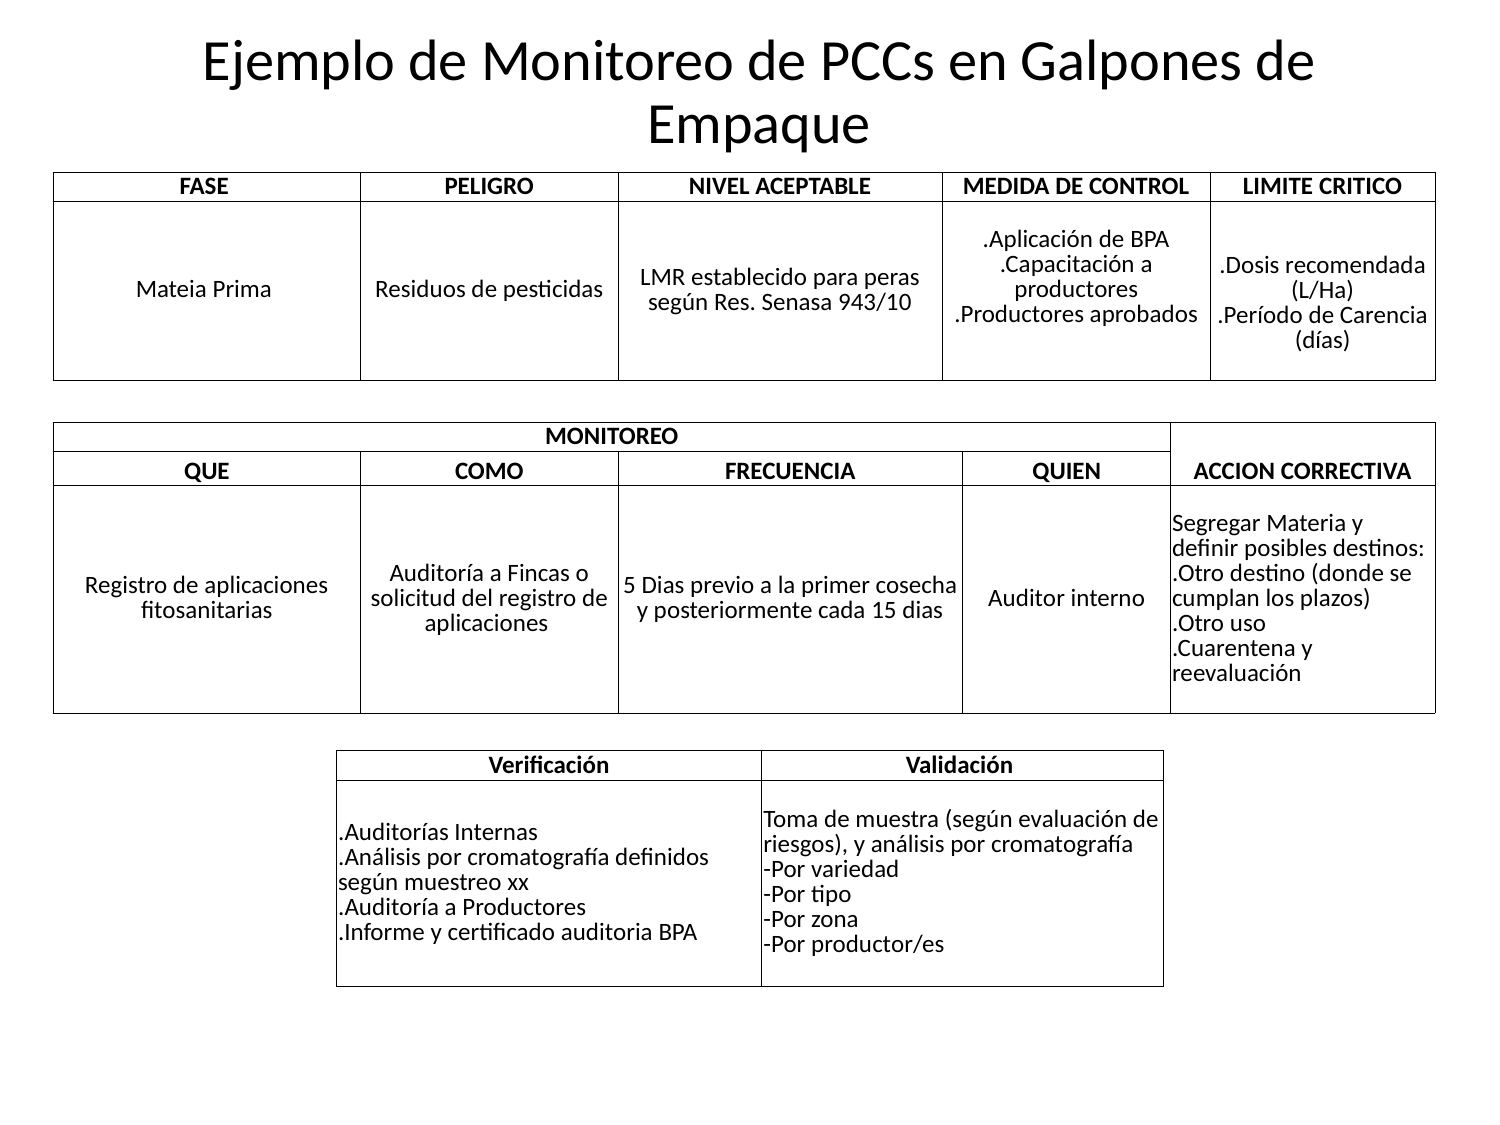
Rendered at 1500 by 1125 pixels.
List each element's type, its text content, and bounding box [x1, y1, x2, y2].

table_header MEDIDA DE CONTROL [943, 173, 1210, 201]
table_cell Toma de muestra (según evaluación de riesgos), y análisis por cromatografía -Por variedad -Por tipo -Por zona -Por productor/es [762, 781, 1163, 986]
table_cell .Dosis recomendada (L/Ha) .Período de Carencia (días) [1211, 202, 1435, 380]
table_header Validación [762, 751, 1163, 780]
table_cell Registro de aplicaciones fitosanitarias [54, 486, 360, 713]
table_cell Residuos de pesticidas [361, 202, 618, 380]
table_cell QUE [54, 452, 360, 485]
table_cell QUIEN [963, 452, 1170, 485]
table_header NIVEL ACEPTABLE [619, 173, 942, 201]
table_header FASE [54, 173, 360, 201]
table_cell .Aplicación de BPA .Capacitación a productores .Productores aprobados [943, 202, 1210, 380]
table_cell Auditor interno [963, 486, 1170, 713]
table_header Verificación [337, 751, 761, 780]
table_cell FRECUENCIA [619, 452, 962, 485]
table_header LIMITE CRITICO [1211, 173, 1435, 201]
table_cell Segregar Materia y definir posibles destinos: .Otro destino (donde se cumplan los plazos) .Otro uso .Cuarentena y reevaluación [1171, 486, 1435, 713]
table_header MONITOREO [54, 423, 1170, 451]
title Ejemplo de Monitoreo de PCCs en Galpones de Empaque [112, 30, 1406, 156]
table_cell .Auditorías Internas .Análisis por cromatografía definidos según muestreo xx .Auditoría a Productores .Informe y certificado auditoria BPA [337, 781, 761, 986]
table_cell LMR establecido para peras según Res. Senasa 943/10 [619, 202, 942, 380]
table_header ACCION CORRECTIVA [1171, 423, 1435, 485]
table_cell COMO [361, 452, 618, 485]
table_cell 5 Dias previo a la primer cosecha y posteriormente cada 15 dias [619, 486, 962, 713]
table_cell Auditoría a Fincas o solicitud del registro de aplicaciones [361, 486, 618, 713]
table_cell Mateia Prima [54, 202, 360, 380]
table_header PELIGRO [361, 173, 618, 201]
